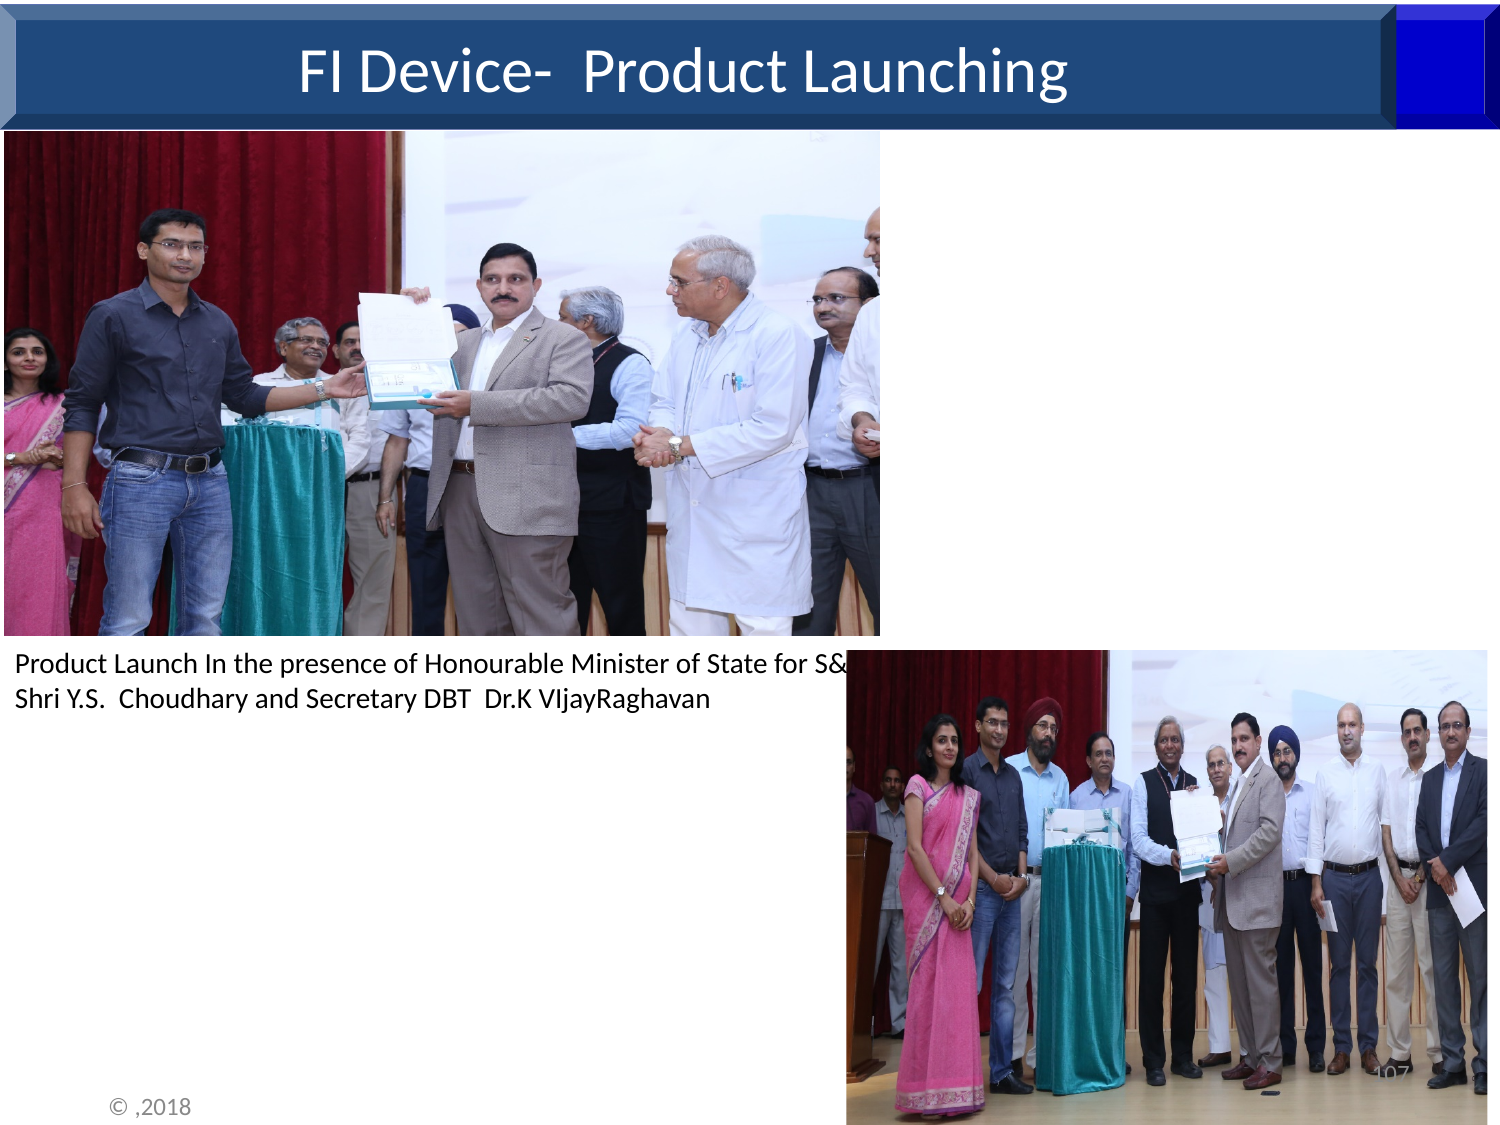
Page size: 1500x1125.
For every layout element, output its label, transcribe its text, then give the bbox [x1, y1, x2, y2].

text_box FI Device- Product Launching [0, 2, 1398, 132]
picture [846, 649, 1488, 1125]
picture [3, 131, 880, 636]
text_box FI Entrepreneurial Journey- Role of BCIL [1398, 4, 1500, 130]
picture [236, 613, 242, 636]
footer © ,2018 [0, 1074, 388, 1125]
text_box Product Launch In the presence of Honourable Minister of State for S&T Shri Y.S. Choudhary and Secretary DBT Dr.K VIjayRaghavan [0, 641, 880, 723]
